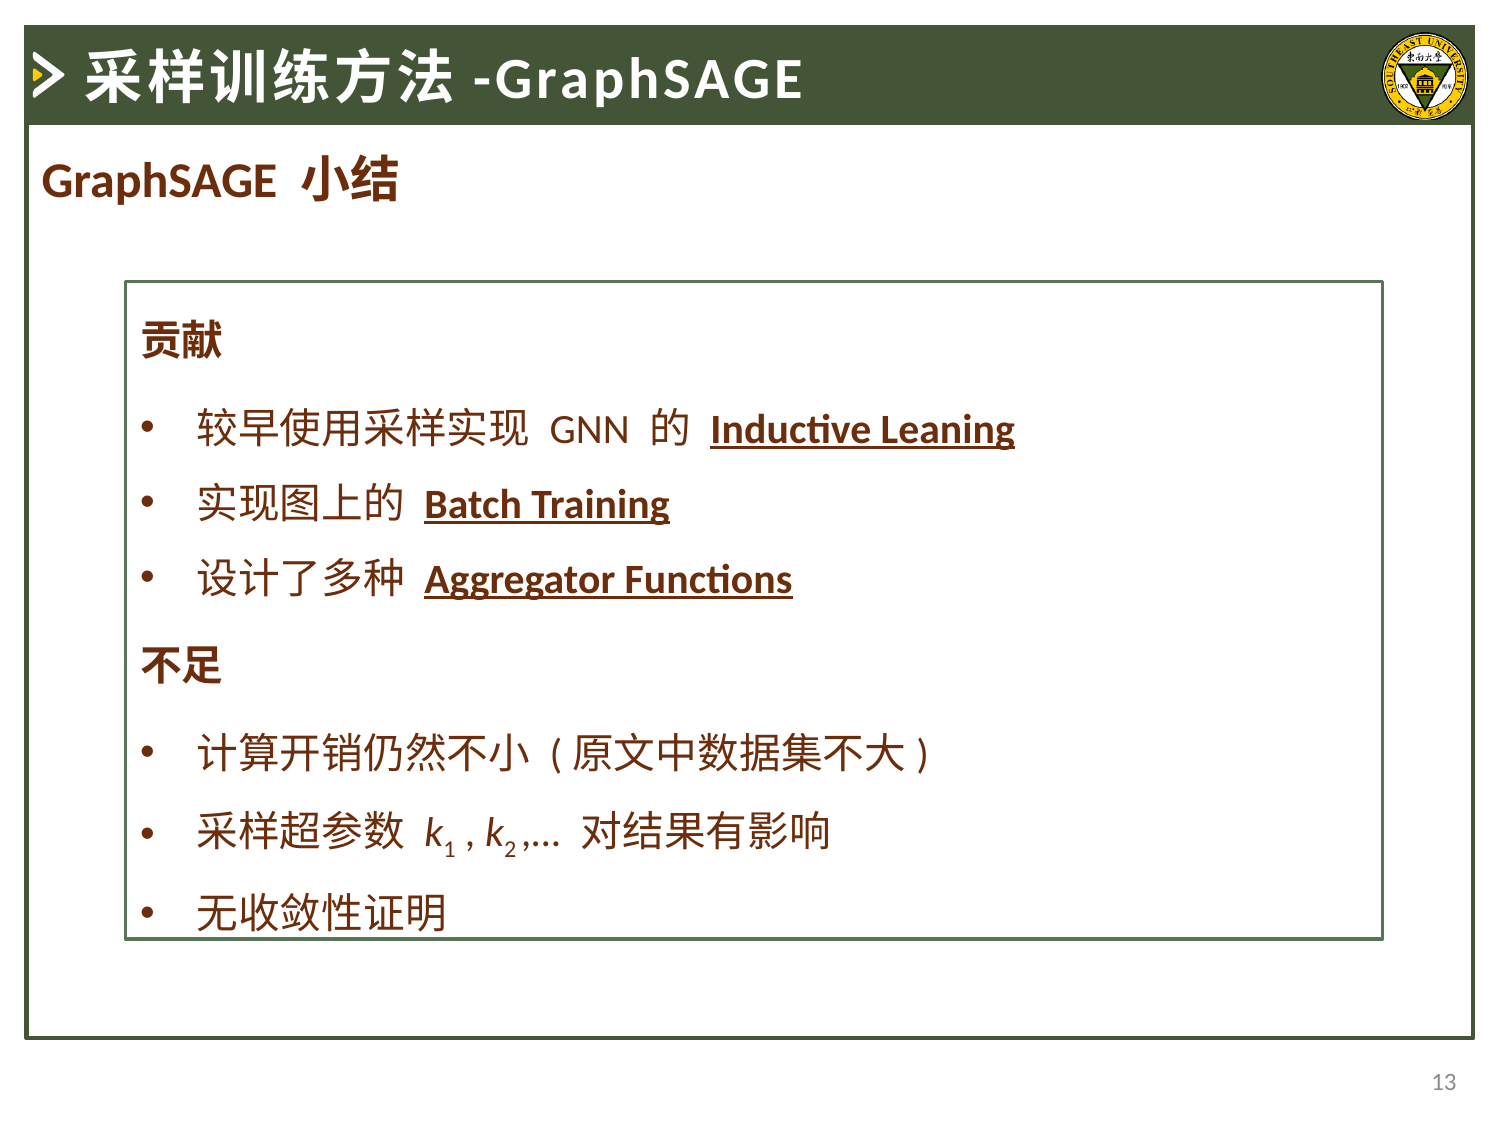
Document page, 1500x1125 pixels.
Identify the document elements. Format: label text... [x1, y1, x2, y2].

text_box 贡献 较早使用采样实现 GNN 的 Inductive Leaning 实现图上的 Batch Training 设计了多种 Aggregator Functions 不足 计算开销仍然不小 (原文中数据集不大) 采样超参数 k1 , k2 ,… 对结果有影响 无收敛性证明 [125, 281, 1383, 940]
picture [1381, 32, 1469, 120]
text_box 采样训练方法-GraphSAGE [70, 32, 986, 118]
slide_number 13 [1382, 1051, 1472, 1111]
text_box GraphSAGE 小结 [26, 139, 673, 215]
